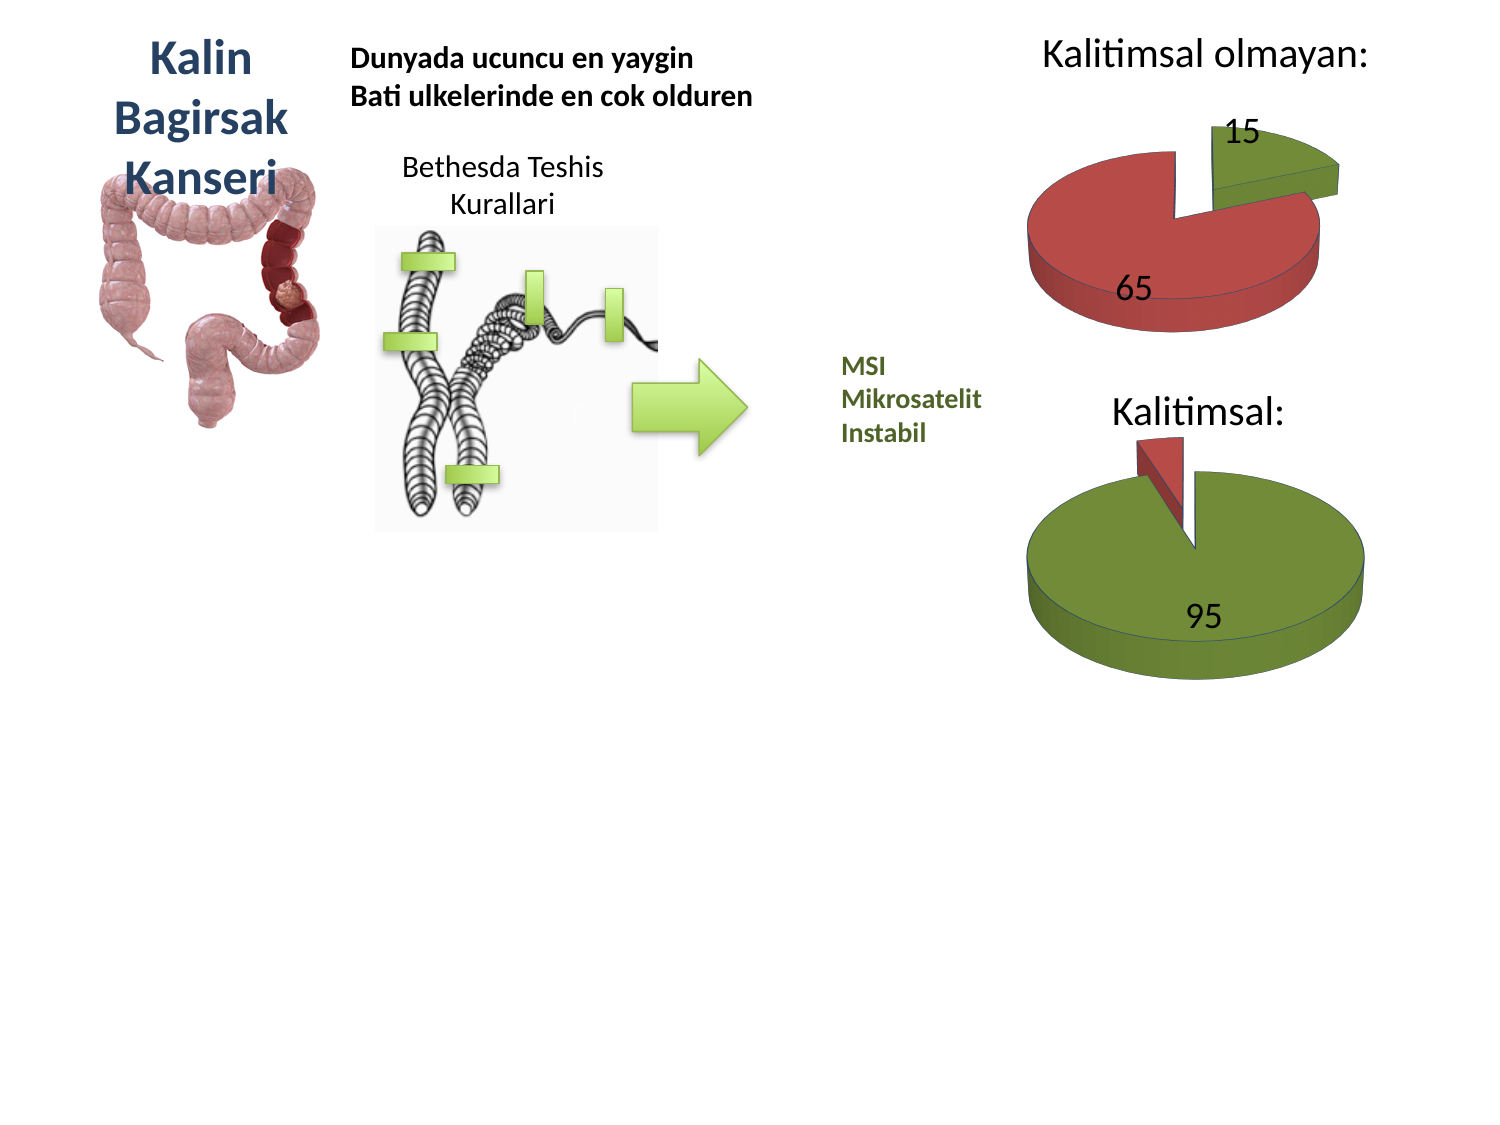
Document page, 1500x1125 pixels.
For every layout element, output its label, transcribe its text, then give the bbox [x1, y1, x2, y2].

text_box Kalitimsal: [897, 376, 1500, 442]
text_box Kalin Bagirsak Kanseri [45, 17, 358, 154]
chart [947, 87, 1441, 341]
picture [16, 155, 395, 439]
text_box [347, 138, 659, 532]
text_box Kalitimsal olmayan: [869, 18, 1500, 83]
text_box Dunyada ucuncu en yaygin Bati ulkelerinde en cok olduren [358, 30, 858, 120]
chart [942, 432, 1436, 685]
text_box [663, 358, 749, 457]
text_box MSI Mikrosatelit Instabil [826, 339, 1061, 456]
